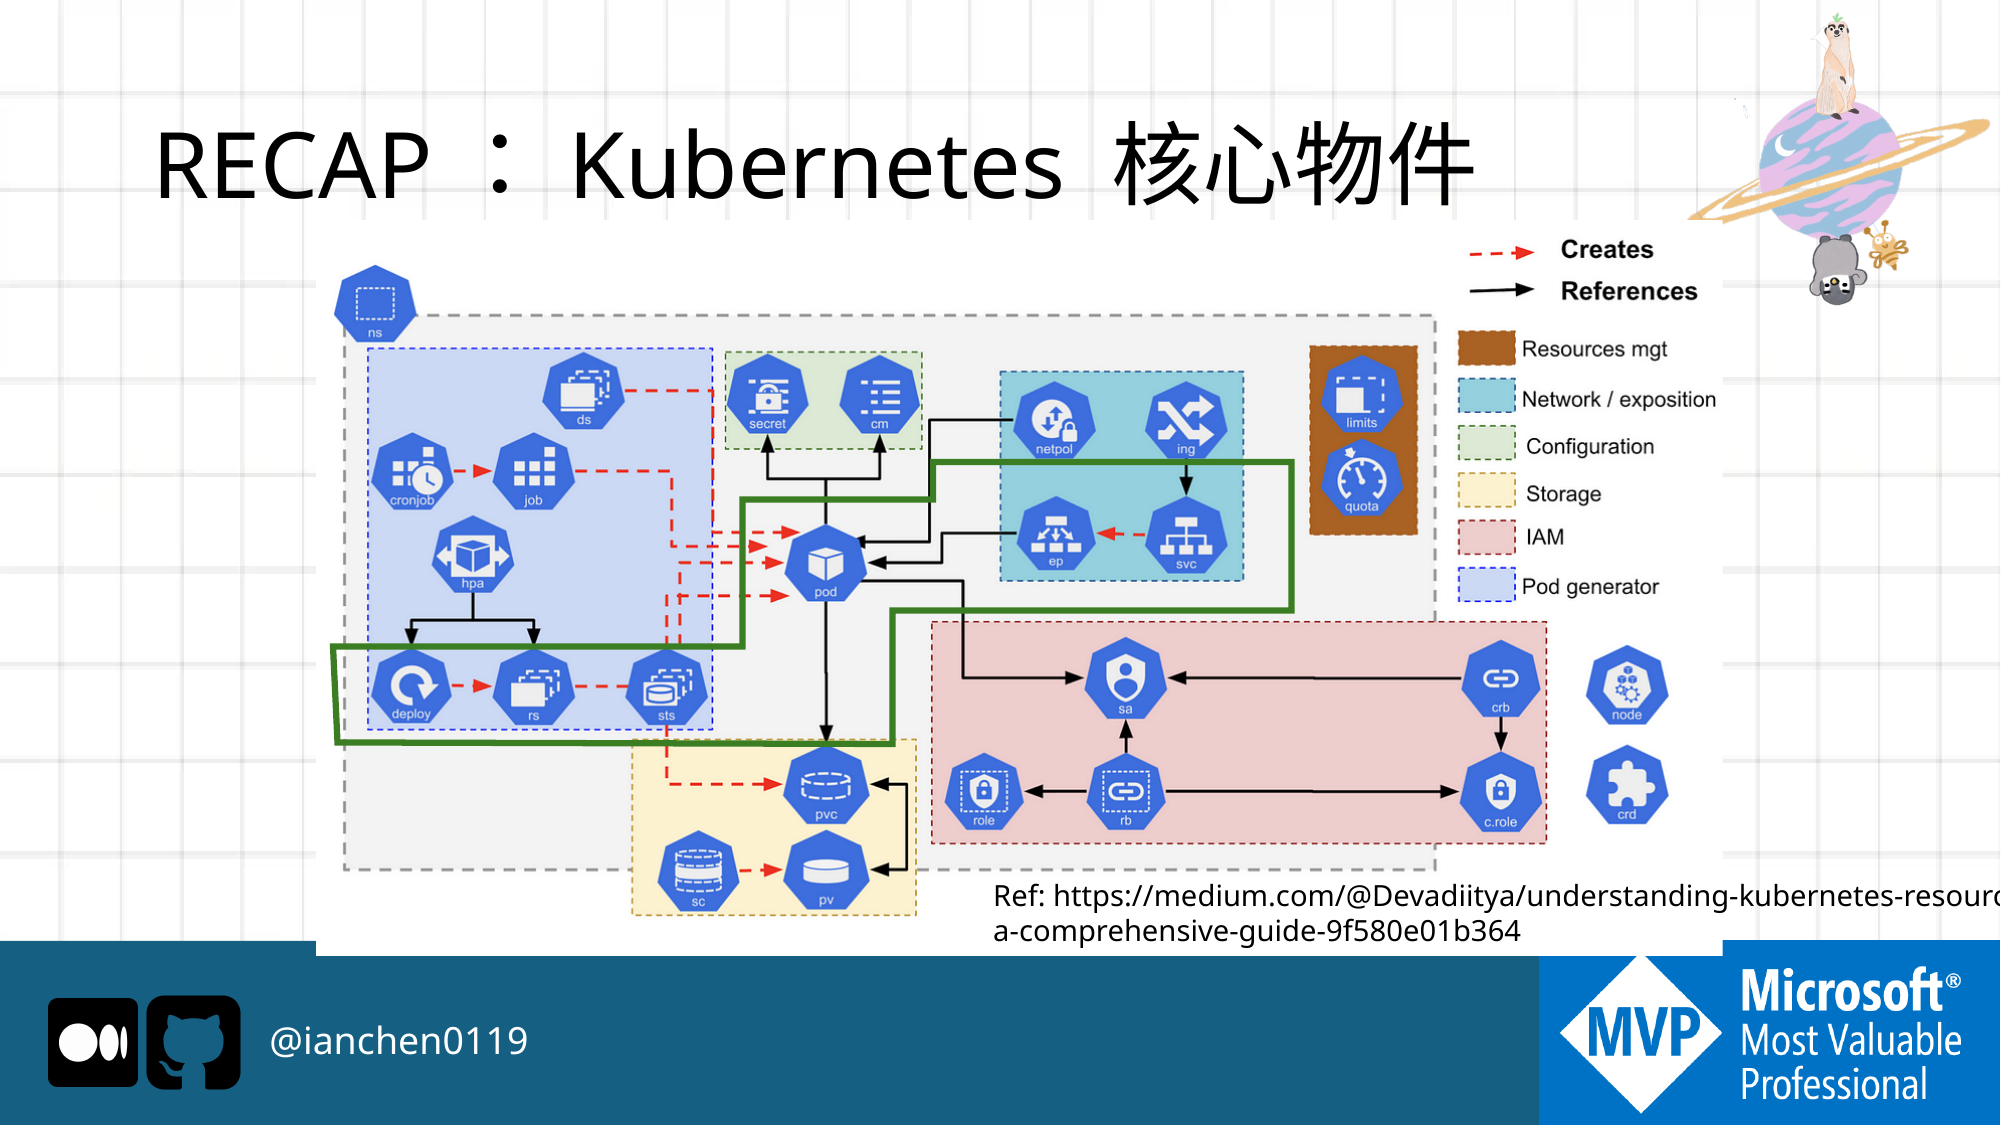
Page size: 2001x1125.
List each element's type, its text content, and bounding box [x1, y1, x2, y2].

text_box Ref: https://medium.com/@Devadiitya/understanding-kubernetes-resources-a-comprehensive-guide-9f580e01b364 [1724, 869, 2000, 955]
picture [0, 0, 2001, 1125]
picture [48, 986, 250, 1099]
title RECAP：Kubernetes 核心物件 [137, 59, 1863, 278]
